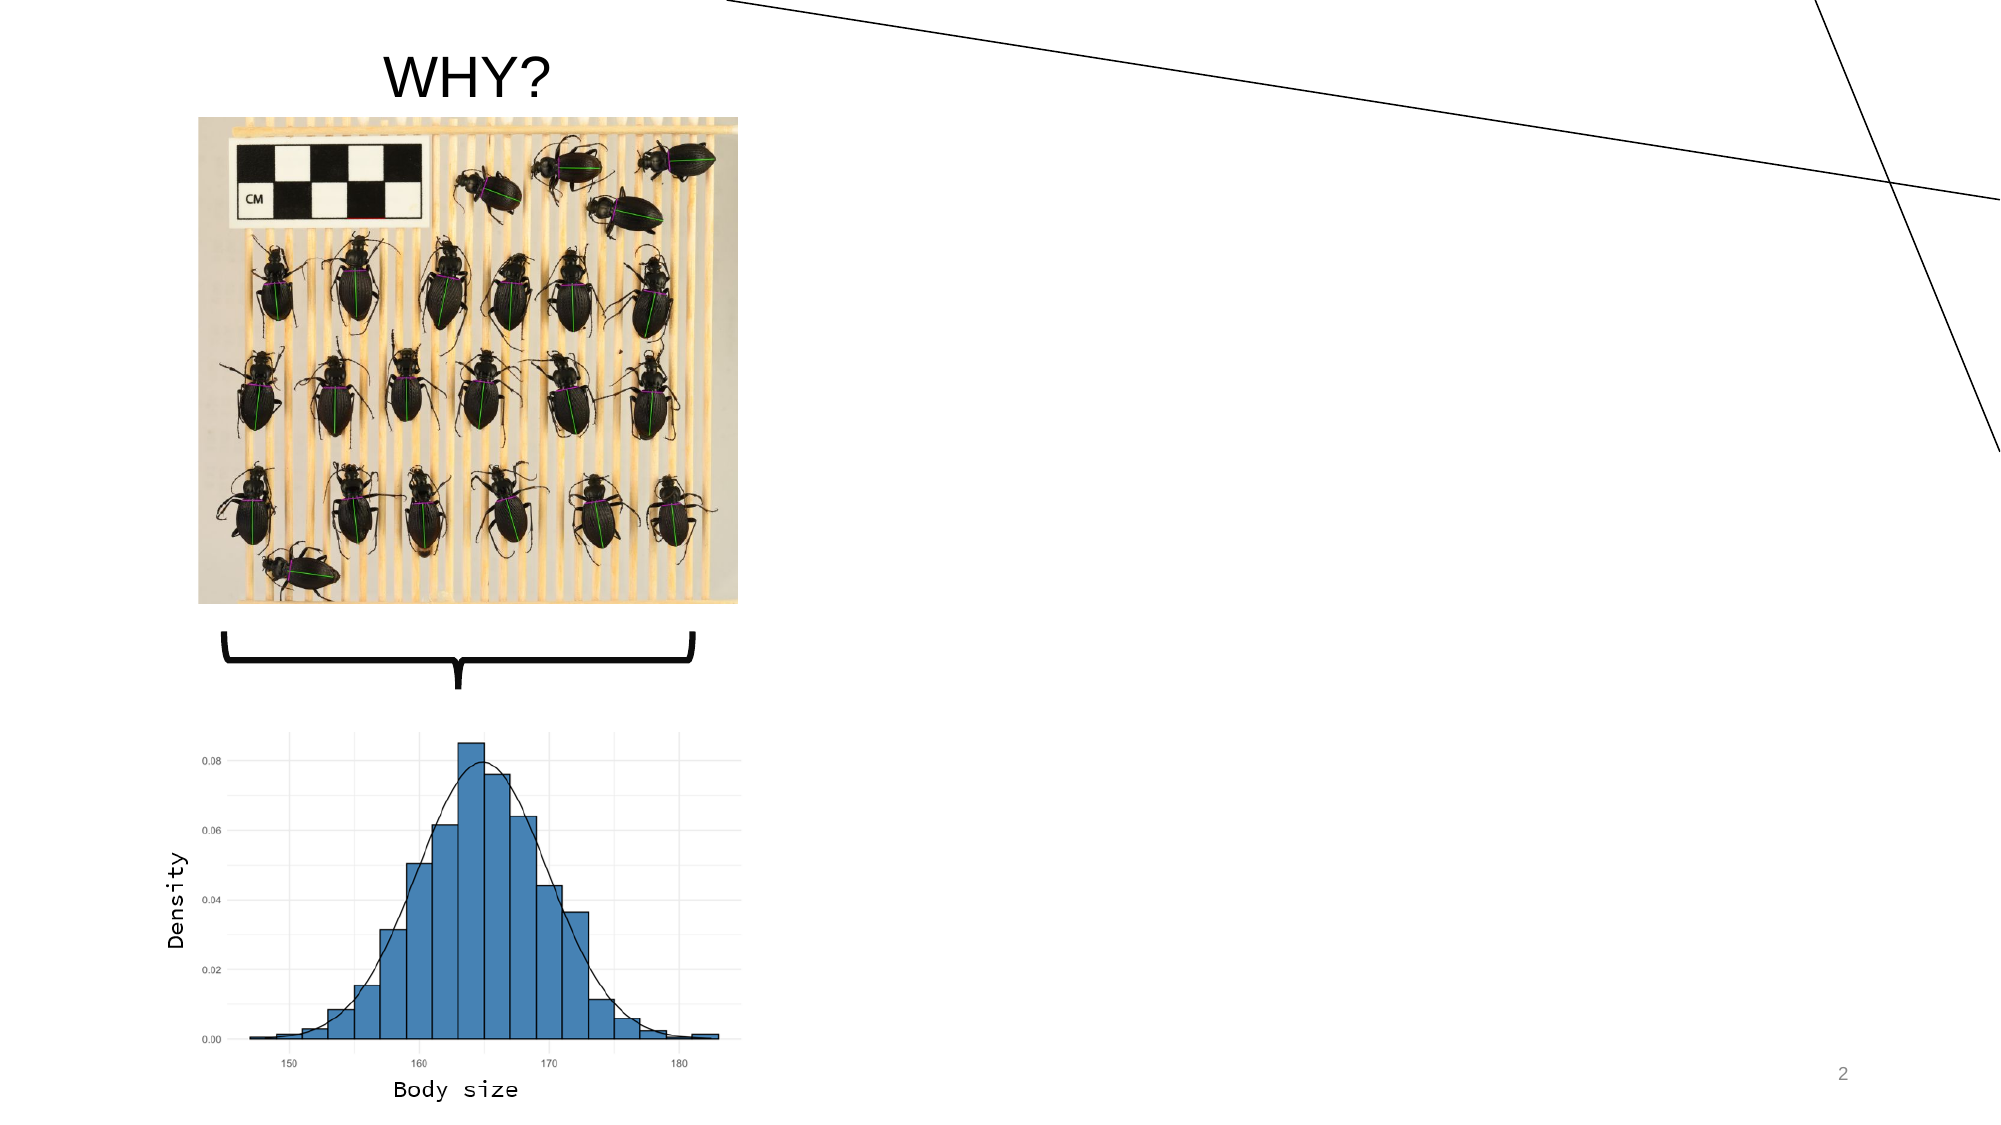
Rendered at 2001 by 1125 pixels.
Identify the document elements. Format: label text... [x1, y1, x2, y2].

picture [198, 117, 739, 605]
title WHY? [365, 34, 571, 116]
picture [162, 716, 754, 1103]
text_box [224, 631, 693, 690]
slide_number ‹#› [1701, 1042, 1864, 1103]
